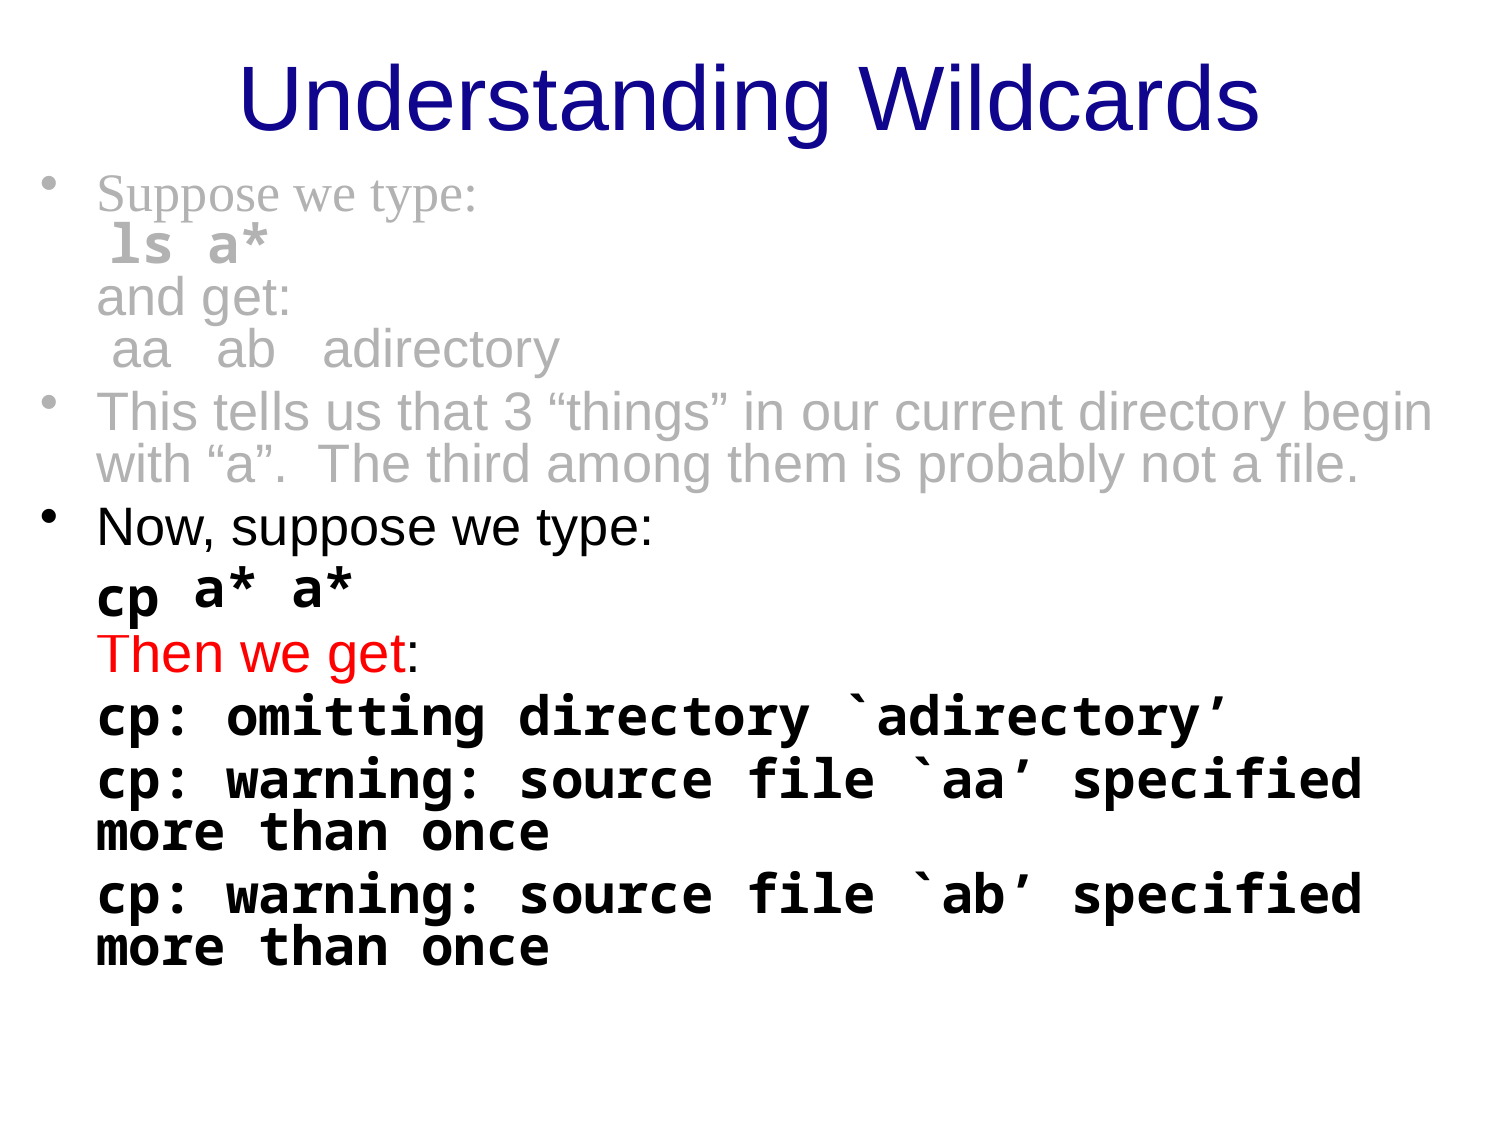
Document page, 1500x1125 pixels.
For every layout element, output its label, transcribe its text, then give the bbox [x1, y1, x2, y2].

title Understanding Wildcards [75, 0, 1425, 162]
list Suppose we type: ls a* and get: aa ab adirectory This tells us that 3 “things” in our current directory begin with “a”. The third among them is probably not a file. Now, suppose we type: cp a* a* Then we get: cp: omitting directory `adirectory’ cp: warning: source file `aa’ specified more than once cp: warning: source file `ab’ specified more than once Why? [24, 162, 1475, 1125]
text_box cp [80, 555, 185, 636]
